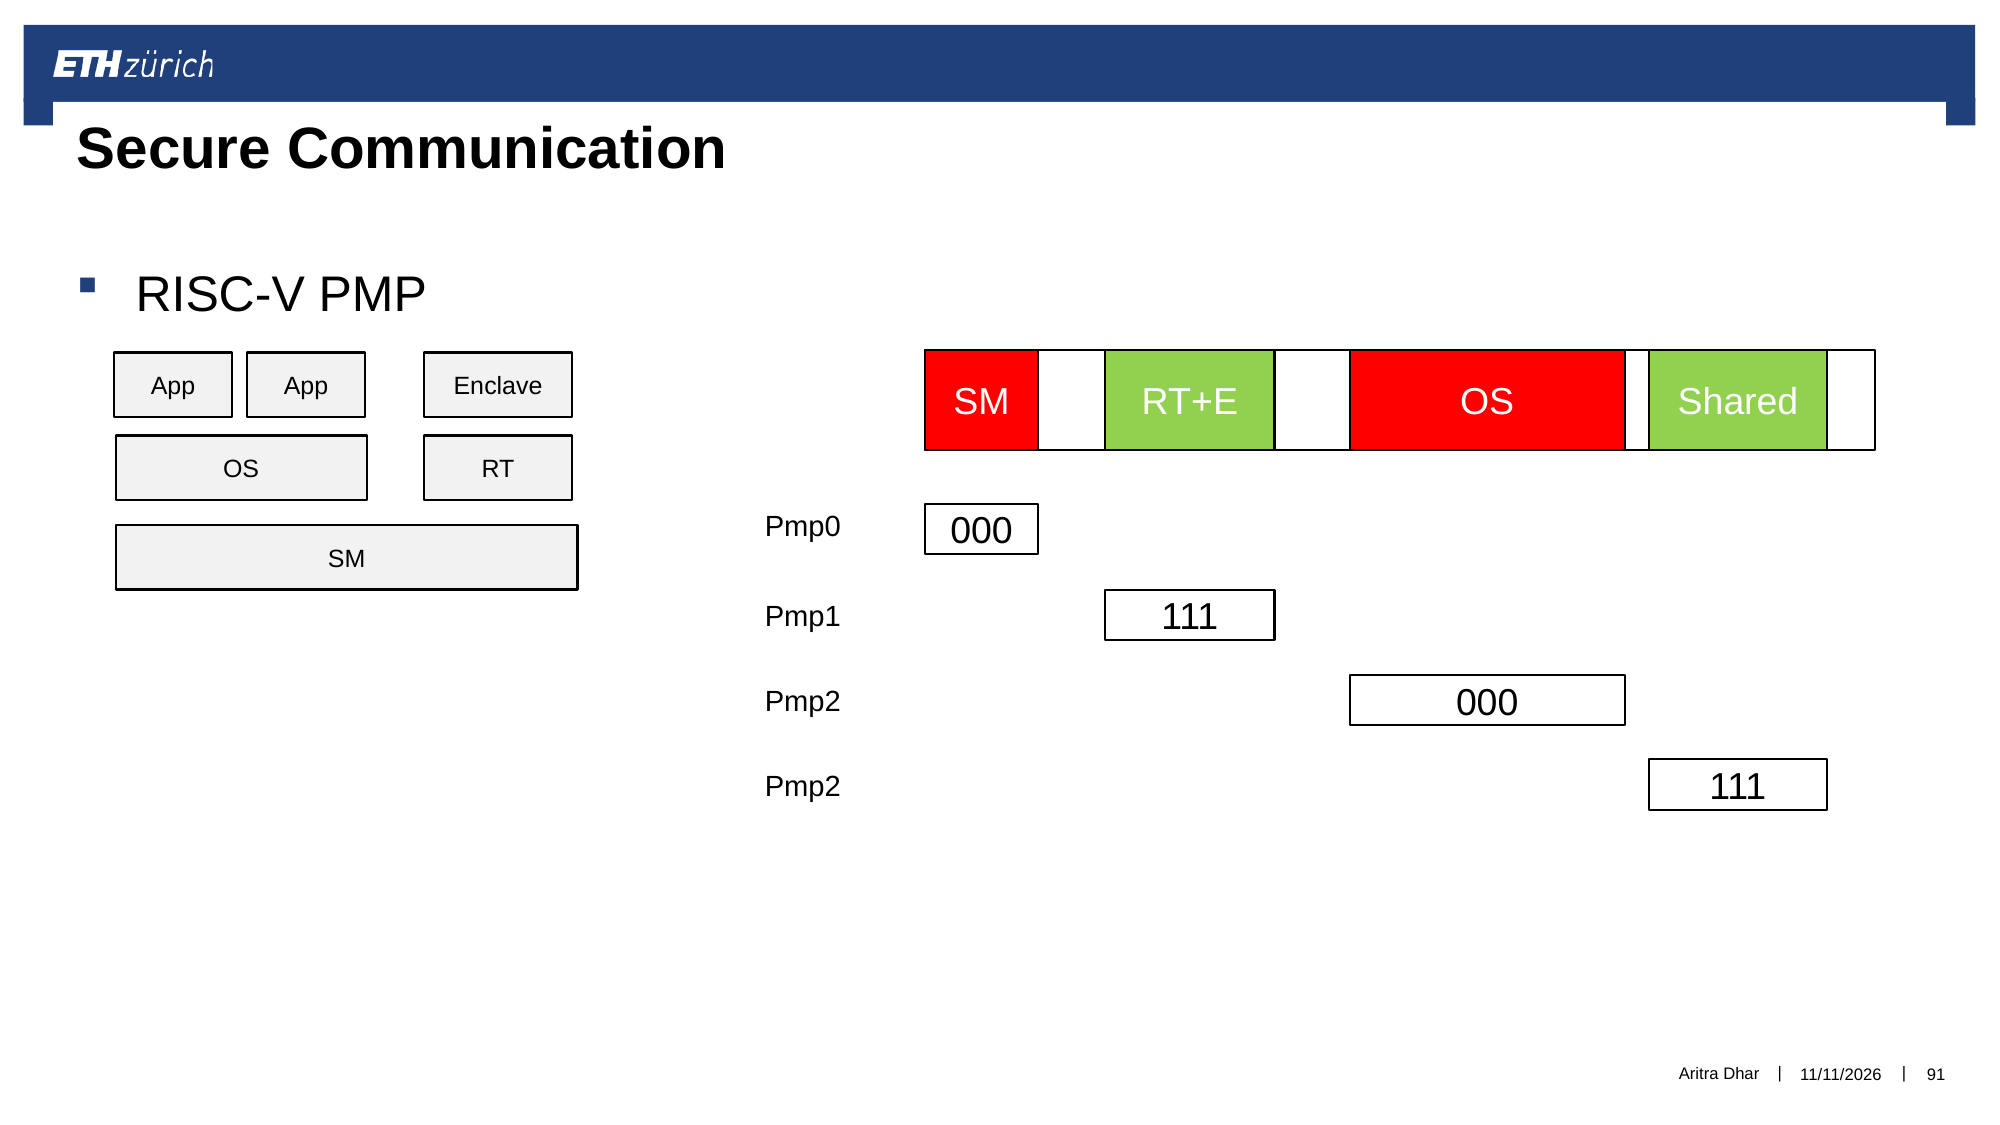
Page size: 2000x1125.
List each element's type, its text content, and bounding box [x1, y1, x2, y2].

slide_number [1790, 1034, 1892, 1112]
slide_number 91 [1906, 1034, 1966, 1112]
title Secure Communication [53, 101, 1946, 261]
footer Aritra Dhar [999, 1034, 1760, 1111]
list RISC-V PMP [53, 261, 1946, 952]
